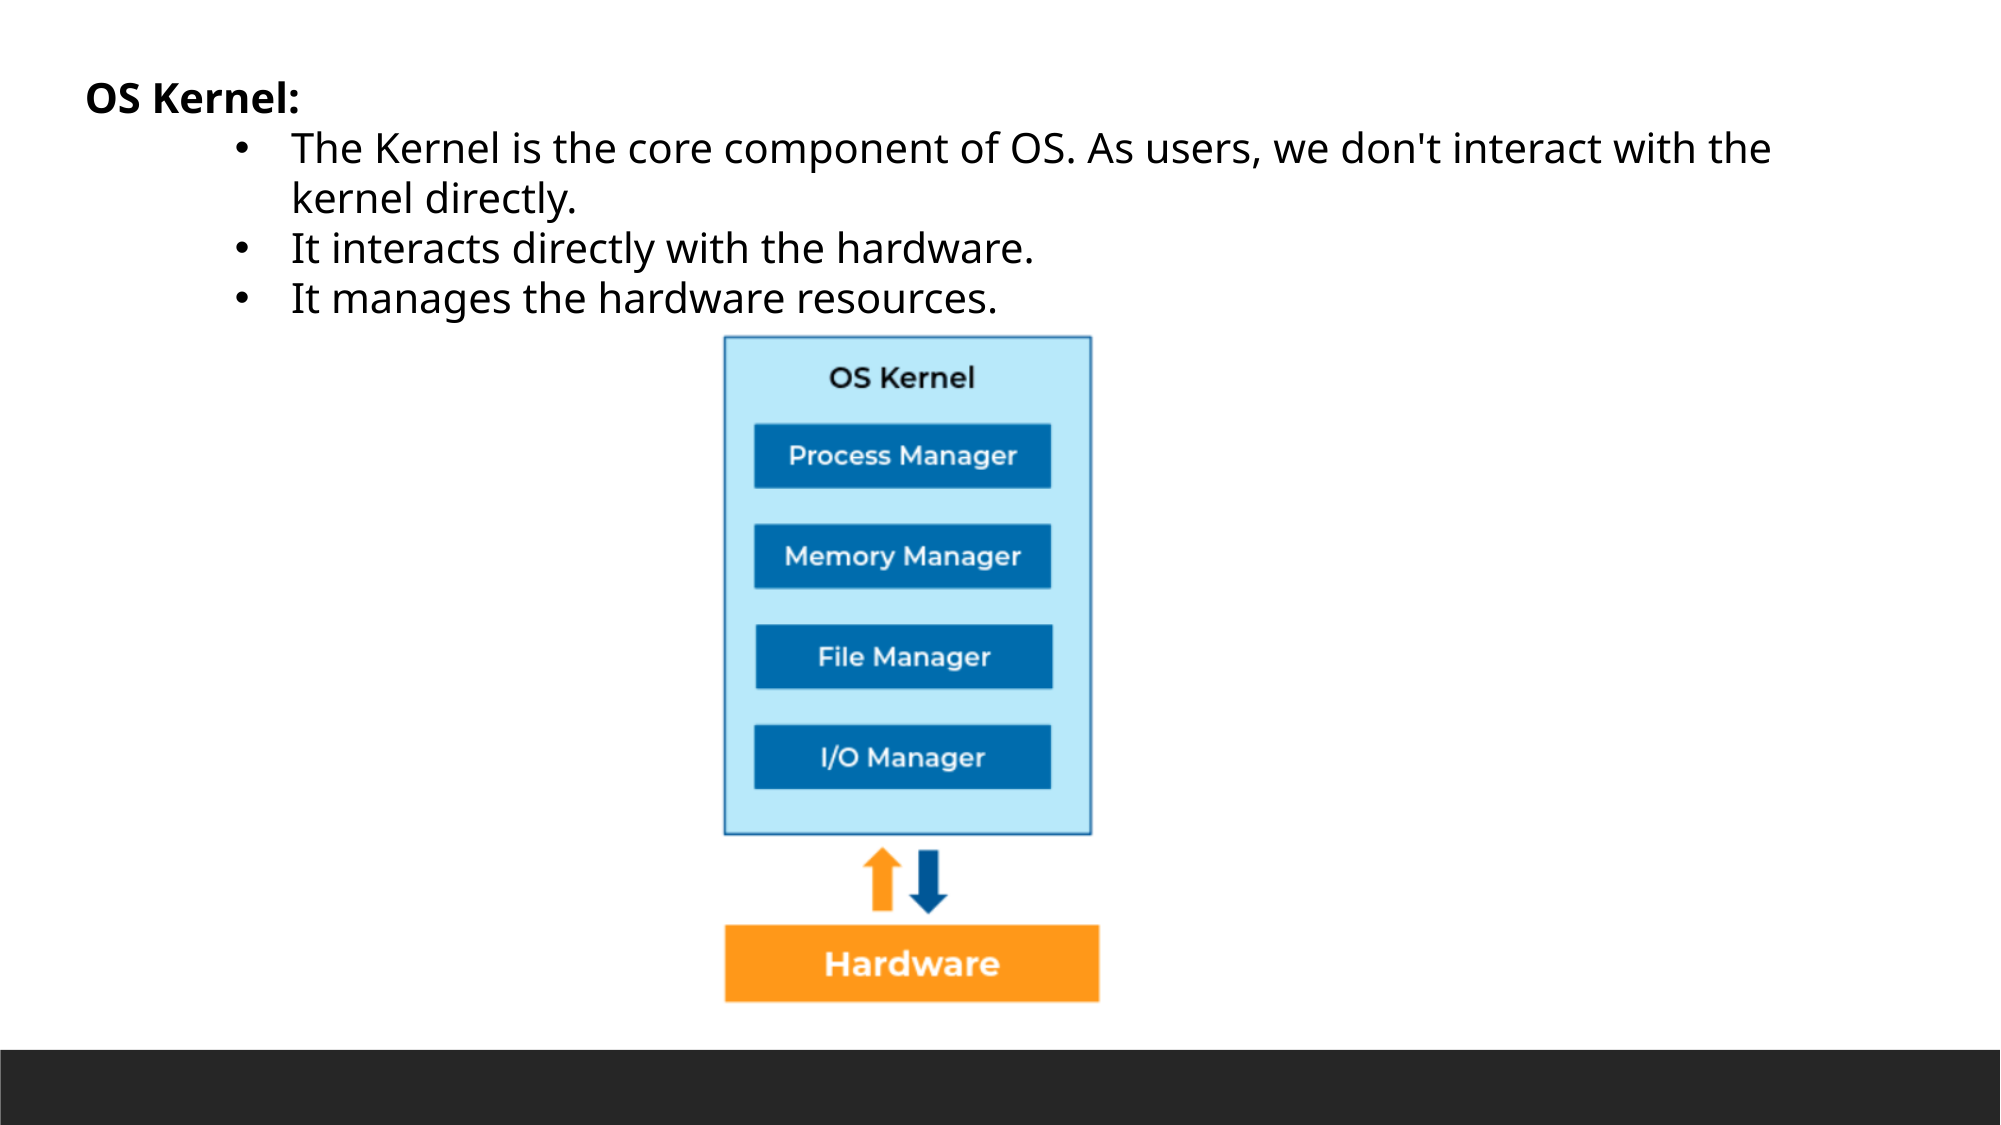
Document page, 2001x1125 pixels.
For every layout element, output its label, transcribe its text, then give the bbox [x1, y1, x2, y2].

picture [680, 314, 1153, 1015]
text_box OS Kernel: The Kernel is the core component of OS. As users, we don't interact with the kernel directly. It interacts directly with the hardware. It manages the hardware resources. [70, 64, 1902, 330]
